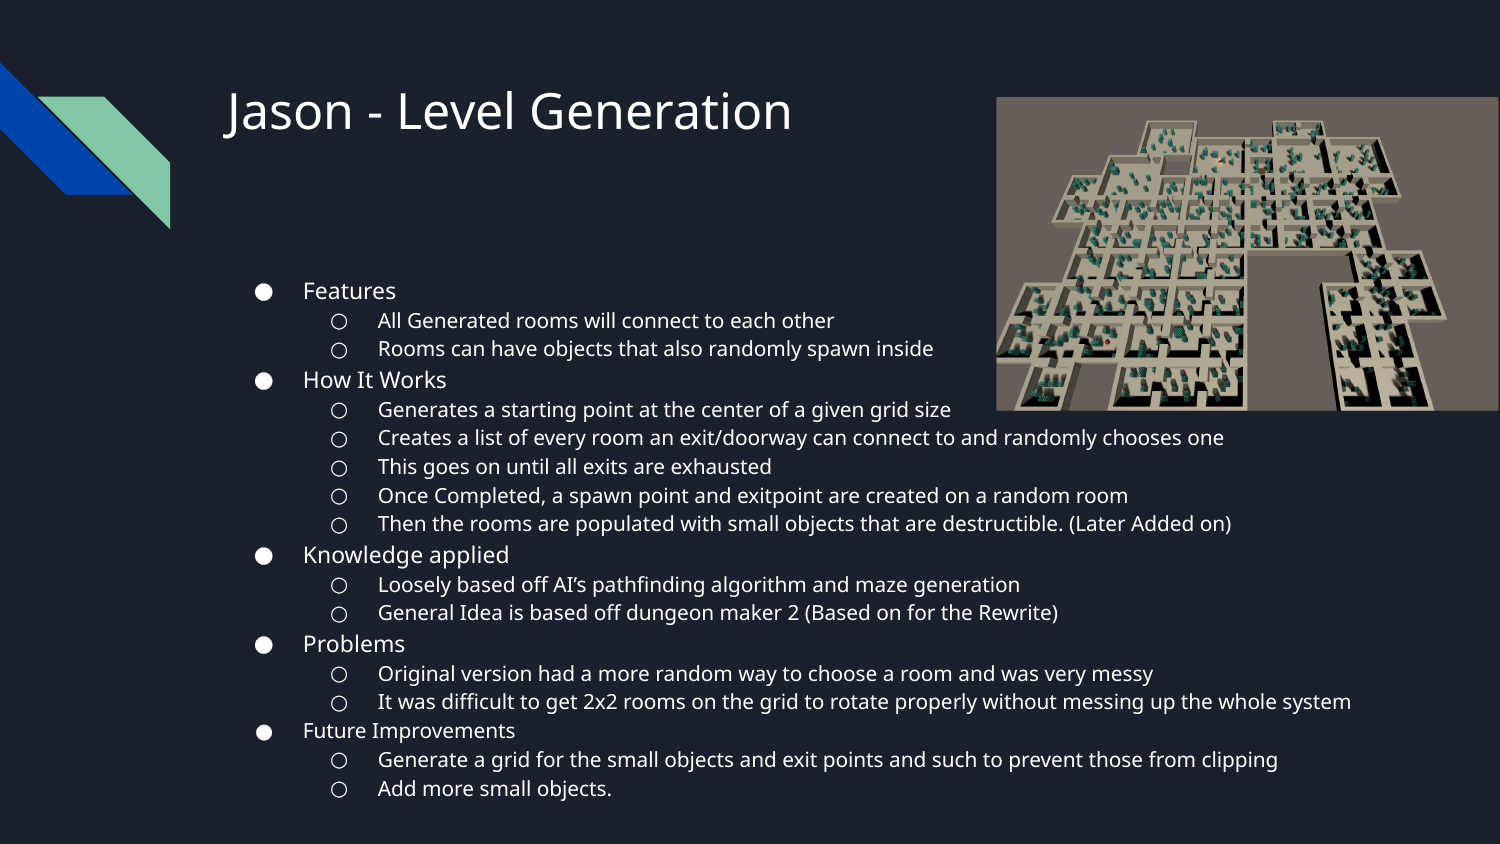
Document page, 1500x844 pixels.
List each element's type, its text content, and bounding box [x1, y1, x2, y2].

picture [995, 97, 1500, 412]
title Jason - Level Generation [212, 64, 1368, 215]
list Features All Generated rooms will connect to each other Rooms can have objects that also randomly spawn inside How It Works Generates a starting point at the center of a given grid size Creates a list of every room an exit/doorway can connect to and randomly chooses one This goes on until all exits are exhausted Once Completed, a spawn point and exitpoint are created on a random room Then the rooms are populated with small objects that are destructible. (Later Added on) Knowledge applied Loosely based off AI’s pathfinding algorithm and maze generation General Idea is based off dungeon maker 2 (Based on for the Rewrite) Problems Original version had a more random way to choose a room and was very messy It was difficult to get 2x2 rooms on the grid to rotate properly without messing up the whole system Future Improvements Generate a grid for the small objects and exit points and such to prevent those from clipping Add more small objects. [212, 257, 1368, 735]
